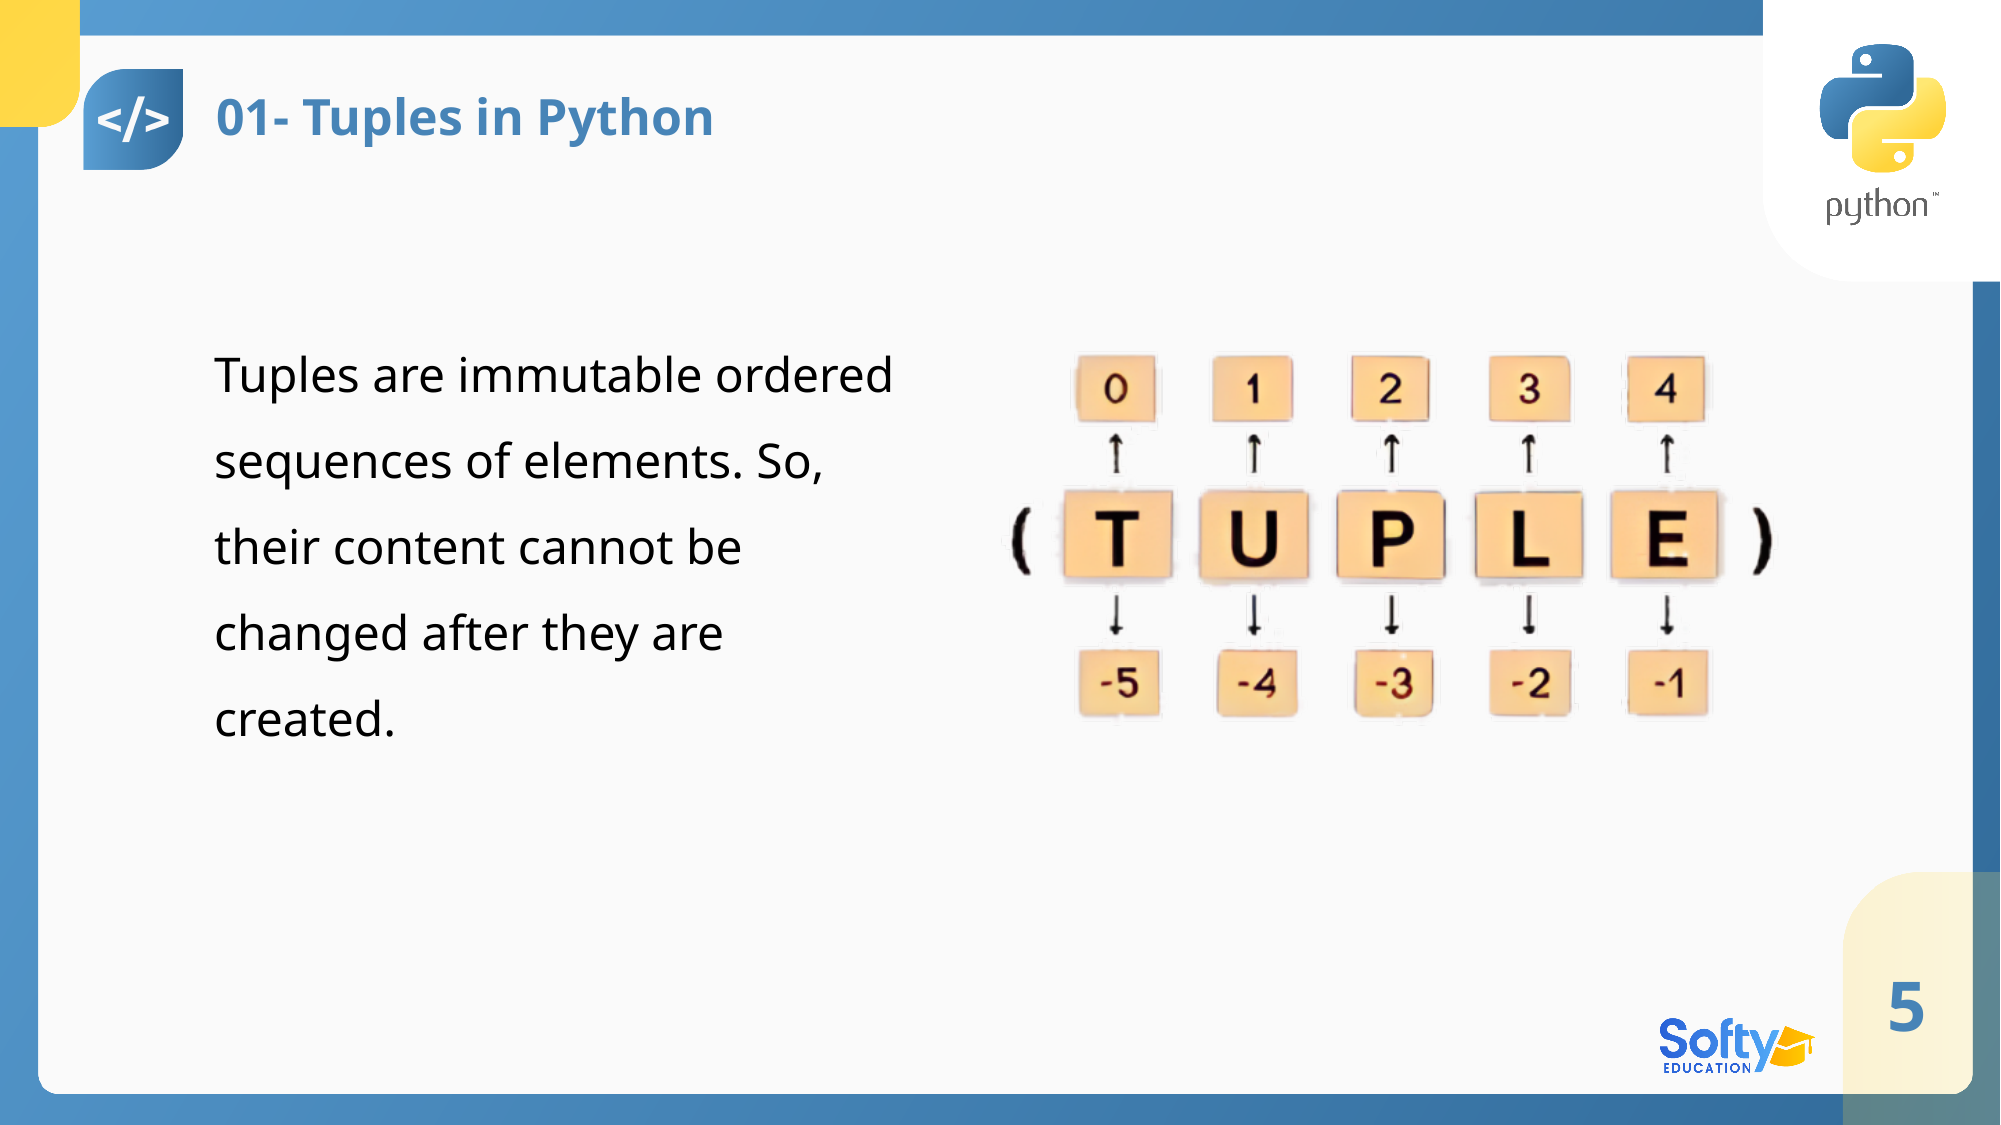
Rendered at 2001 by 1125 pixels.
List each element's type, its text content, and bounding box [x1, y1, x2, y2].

text_box 5 [1846, 947, 1967, 1072]
text_box 01- Tuples in Python [201, 78, 993, 170]
picture [0, 0, 2000, 1125]
text_box Tuples are immutable ordered sequences of elements. So, their content cannot be changed after they are created. [199, 300, 930, 762]
